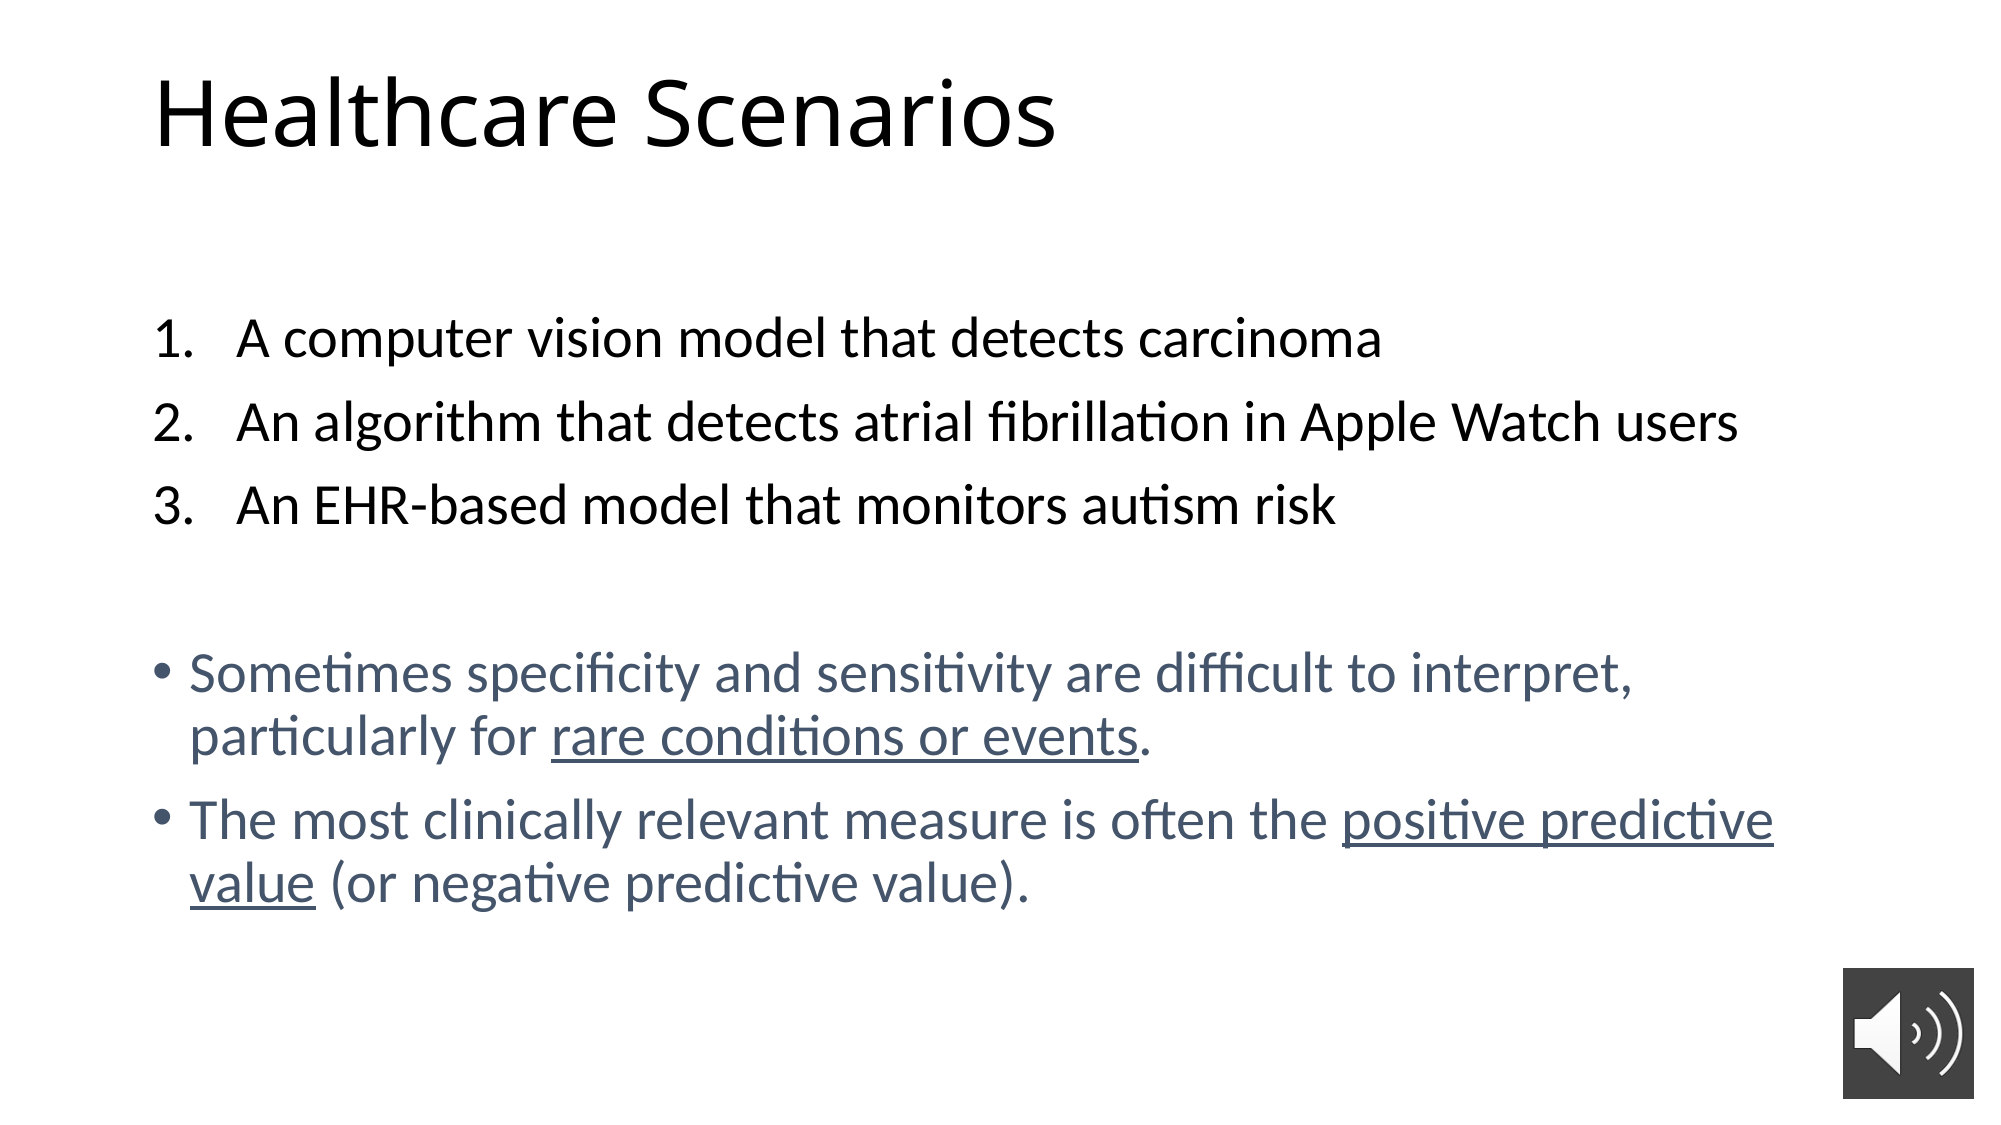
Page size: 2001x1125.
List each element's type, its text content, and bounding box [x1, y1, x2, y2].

list A computer vision model that detects carcinoma An algorithm that detects atrial fibrillation in Apple Watch users An EHR-based model that monitors autism risk Sometimes specificity and sensitivity are difficult to interpret, particularly for rare conditions or events. The most clinically relevant measure is often the positive predictive value (or negative predictive value). [137, 299, 1863, 1014]
title Healthcare Scenarios [137, 59, 1863, 278]
picture [1841, 966, 1975, 1100]
